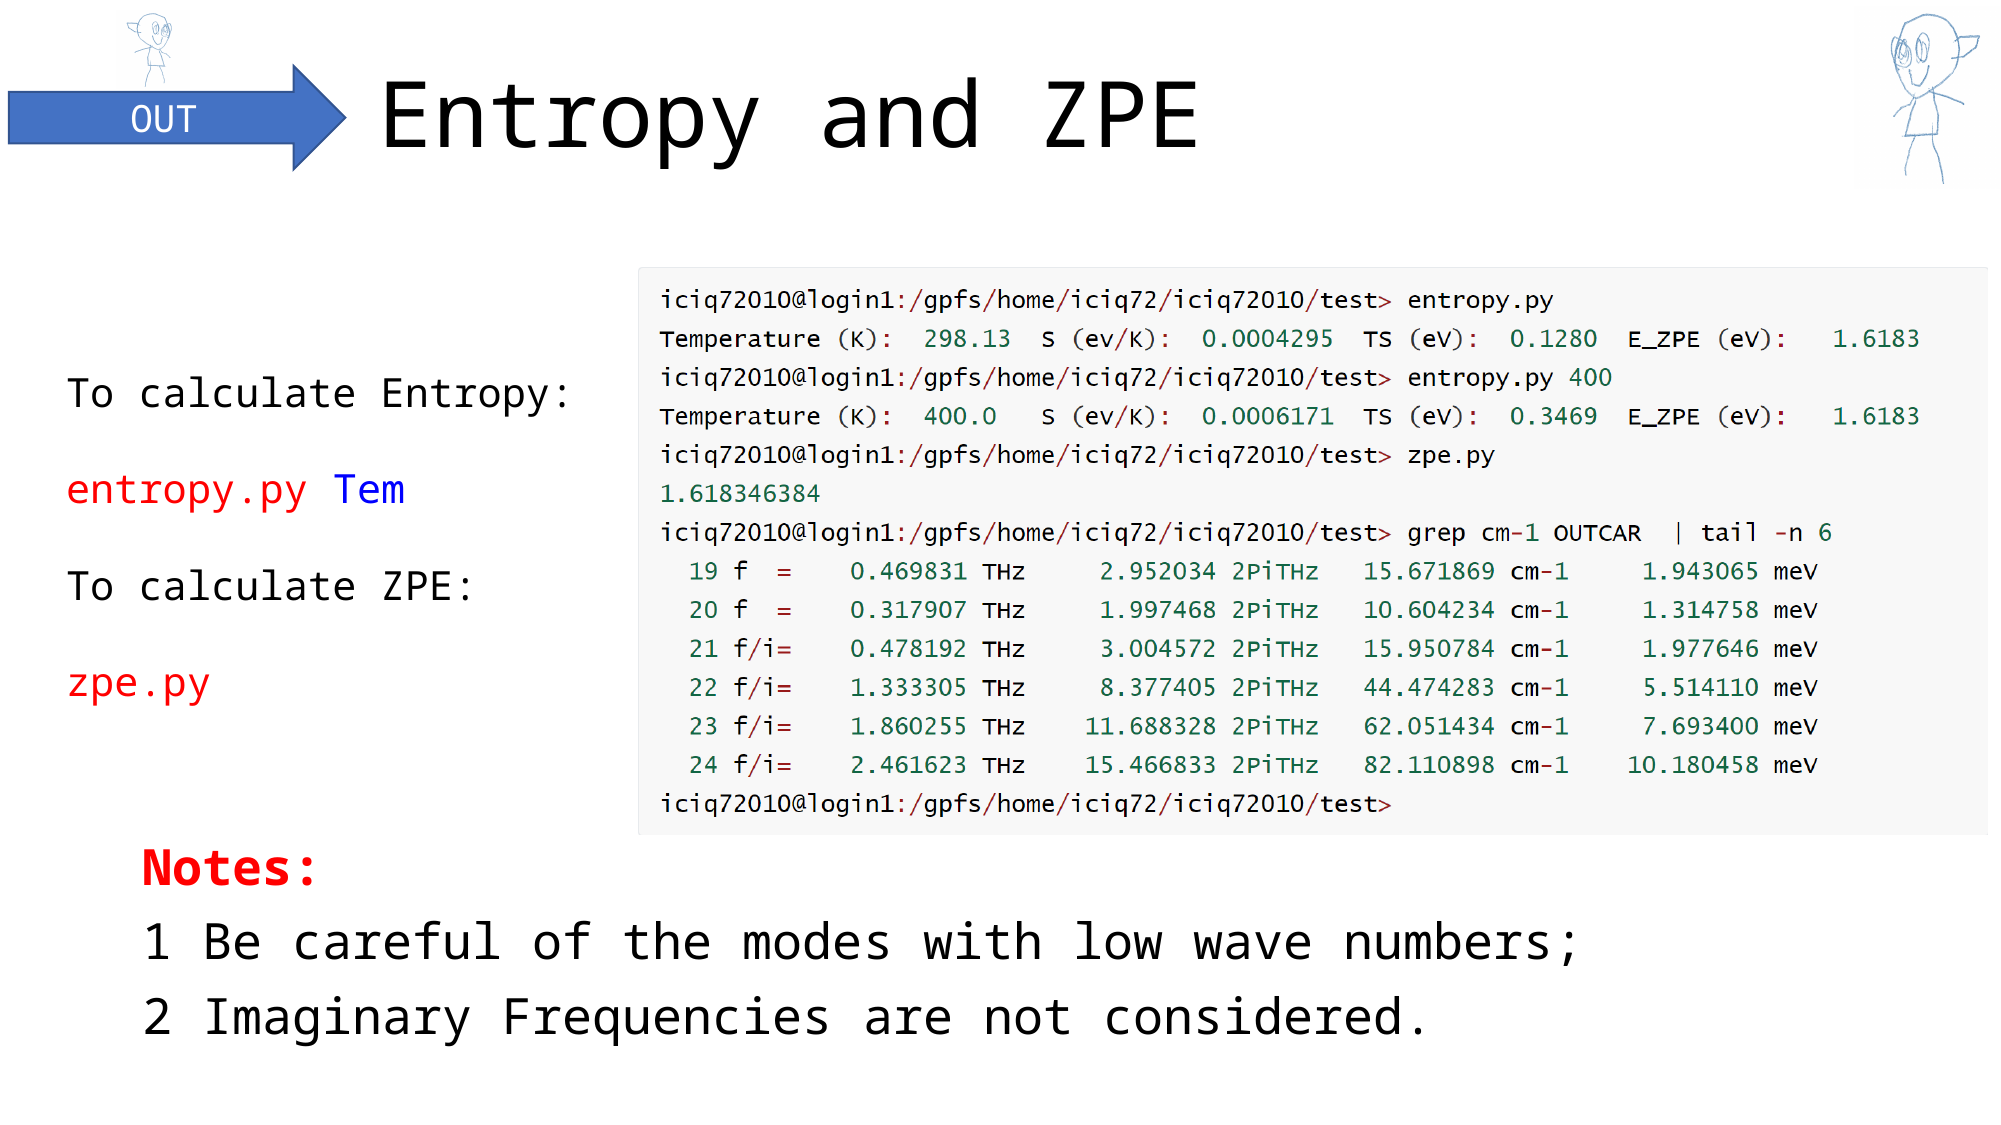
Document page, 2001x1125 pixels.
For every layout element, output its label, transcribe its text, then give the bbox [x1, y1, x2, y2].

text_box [8, 8, 2000, 227]
list Notes: 1 Be careful of the modes with low wave numbers; 2 Imaginary Frequencies are not considered. [127, 834, 1853, 1088]
picture [636, 265, 1988, 835]
picture [1854, 6, 2000, 189]
text_box To calculate Entropy: entropy.py Tem To calculate ZPE: zpe.py [51, 326, 596, 795]
